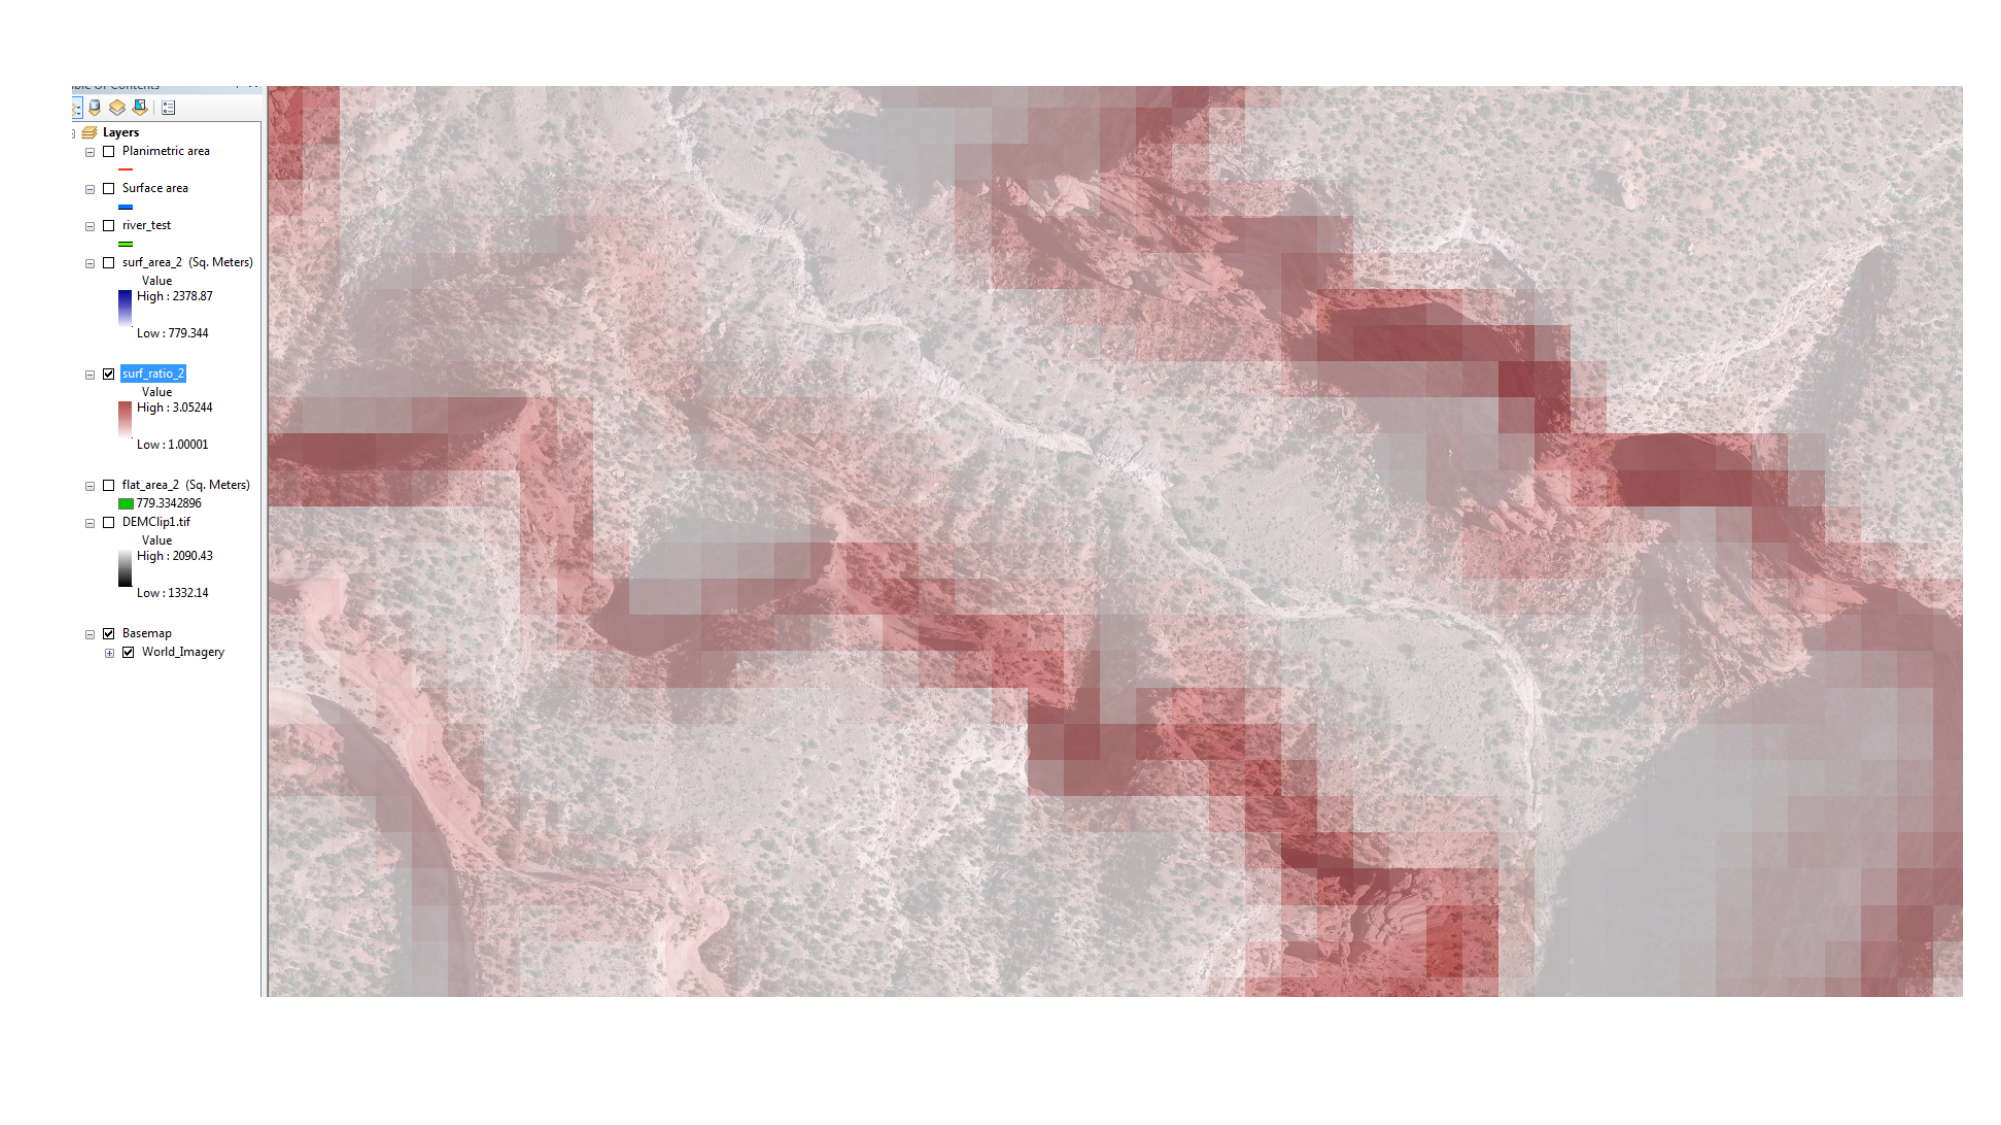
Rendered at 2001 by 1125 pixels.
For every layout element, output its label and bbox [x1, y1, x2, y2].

list [72, 86, 1963, 997]
